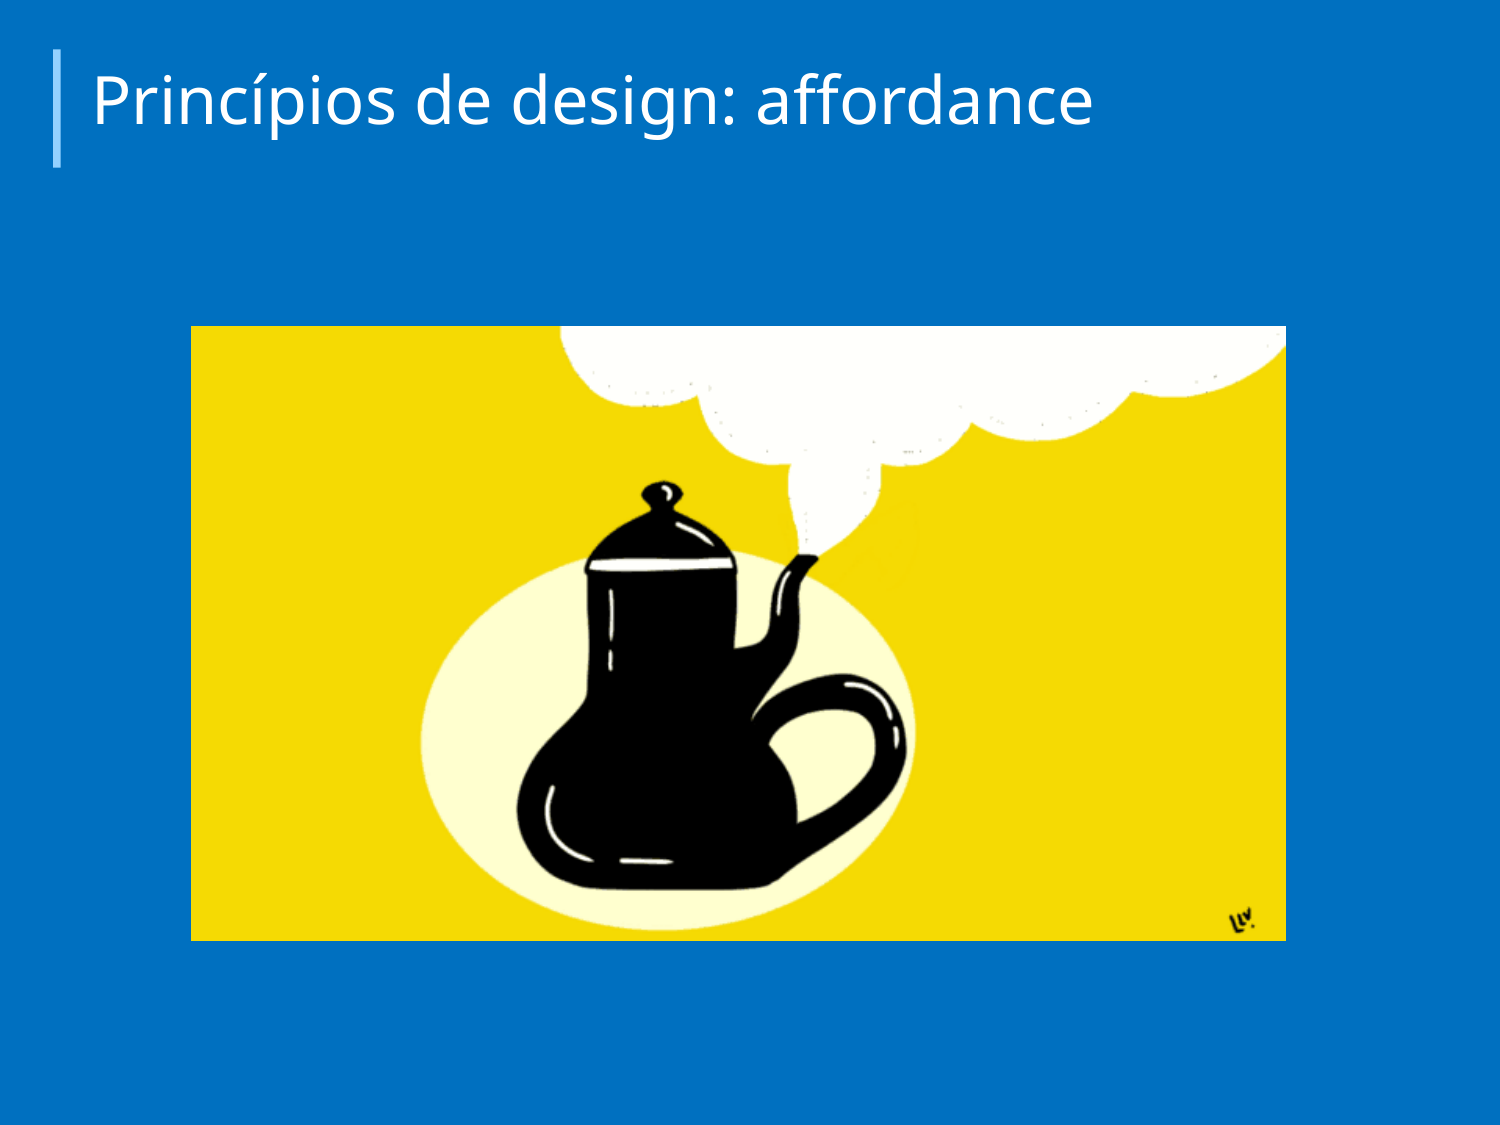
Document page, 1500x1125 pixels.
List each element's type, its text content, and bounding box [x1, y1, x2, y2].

text_box [52, 48, 62, 169]
text_box Princípios de design: affordance [76, 50, 1400, 145]
picture [191, 325, 1286, 941]
